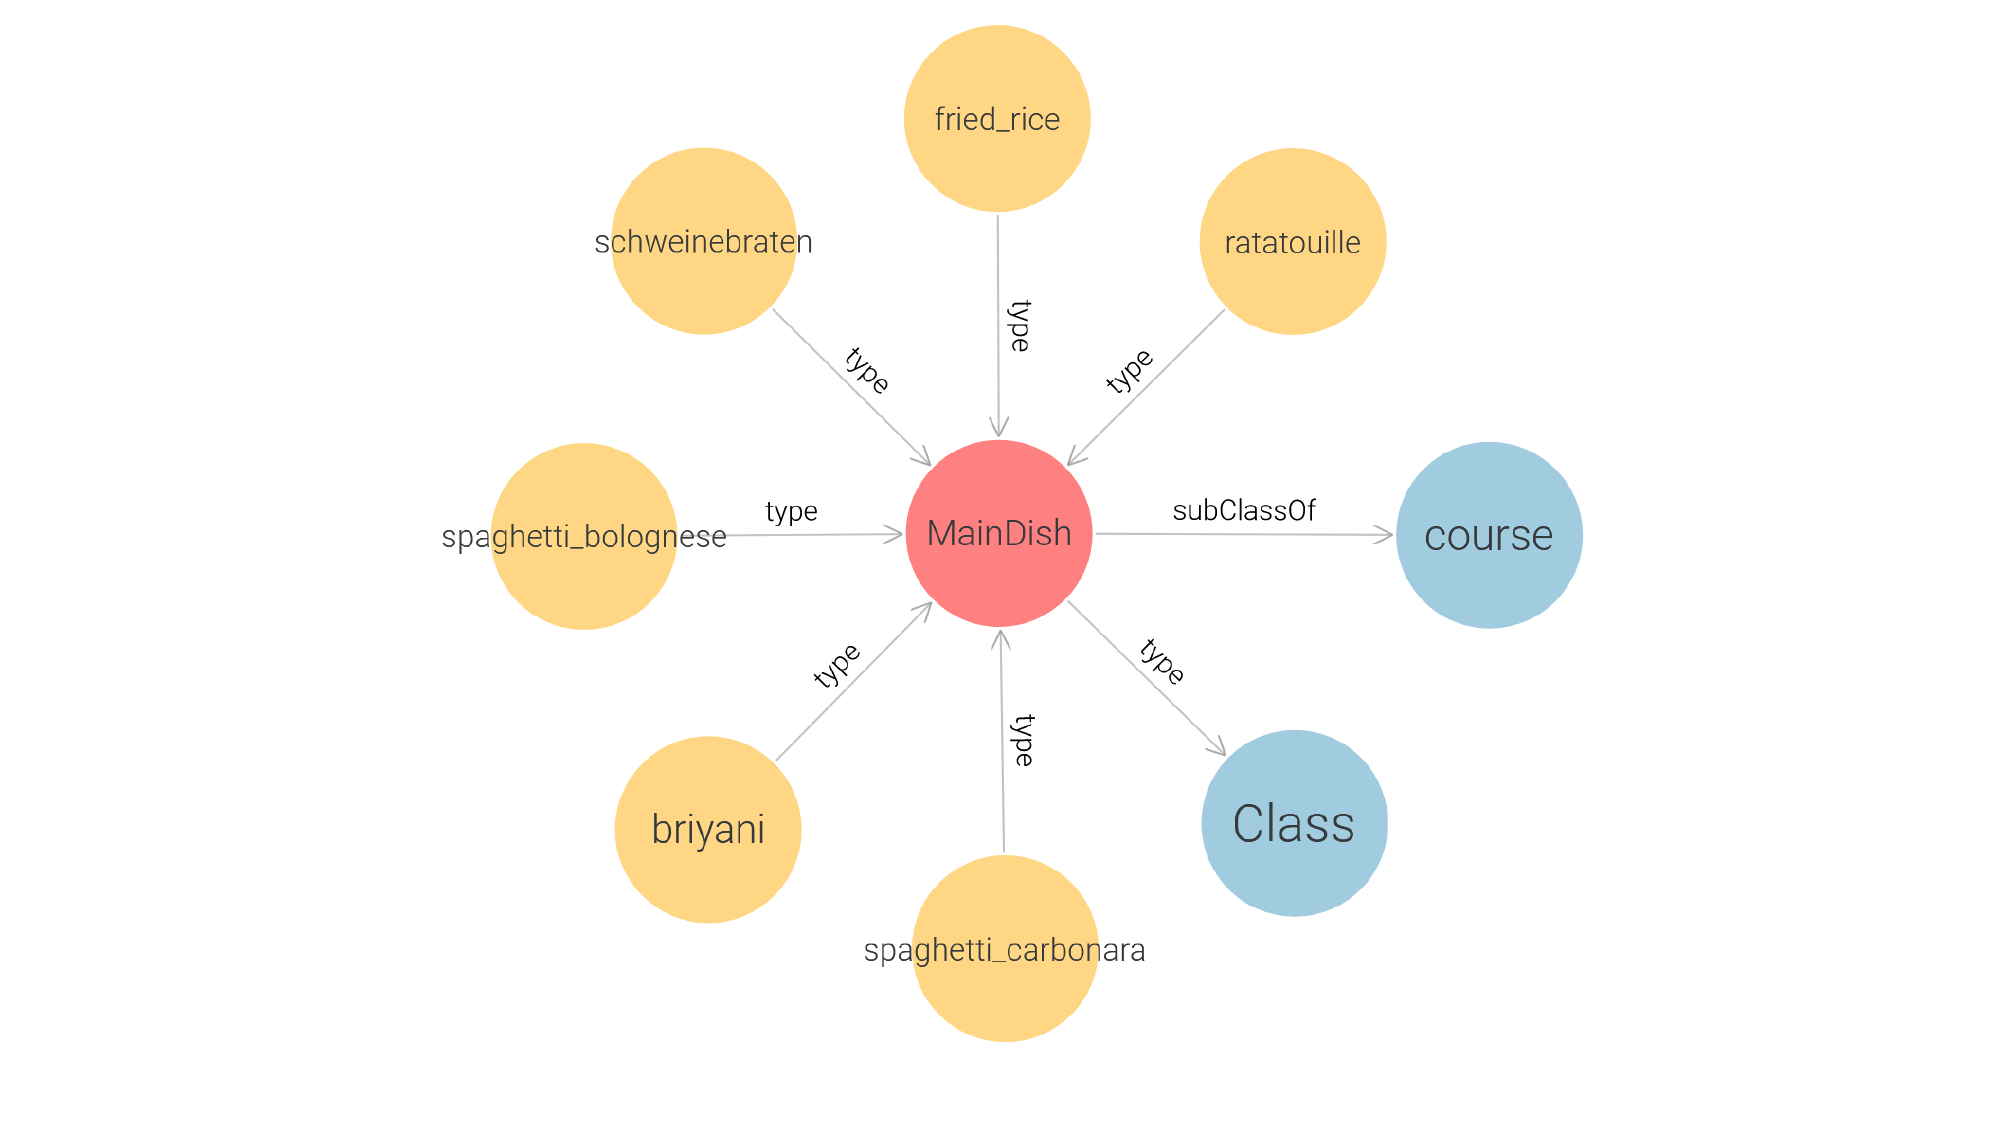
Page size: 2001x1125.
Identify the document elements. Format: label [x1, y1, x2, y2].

list [325, 16, 1712, 1125]
